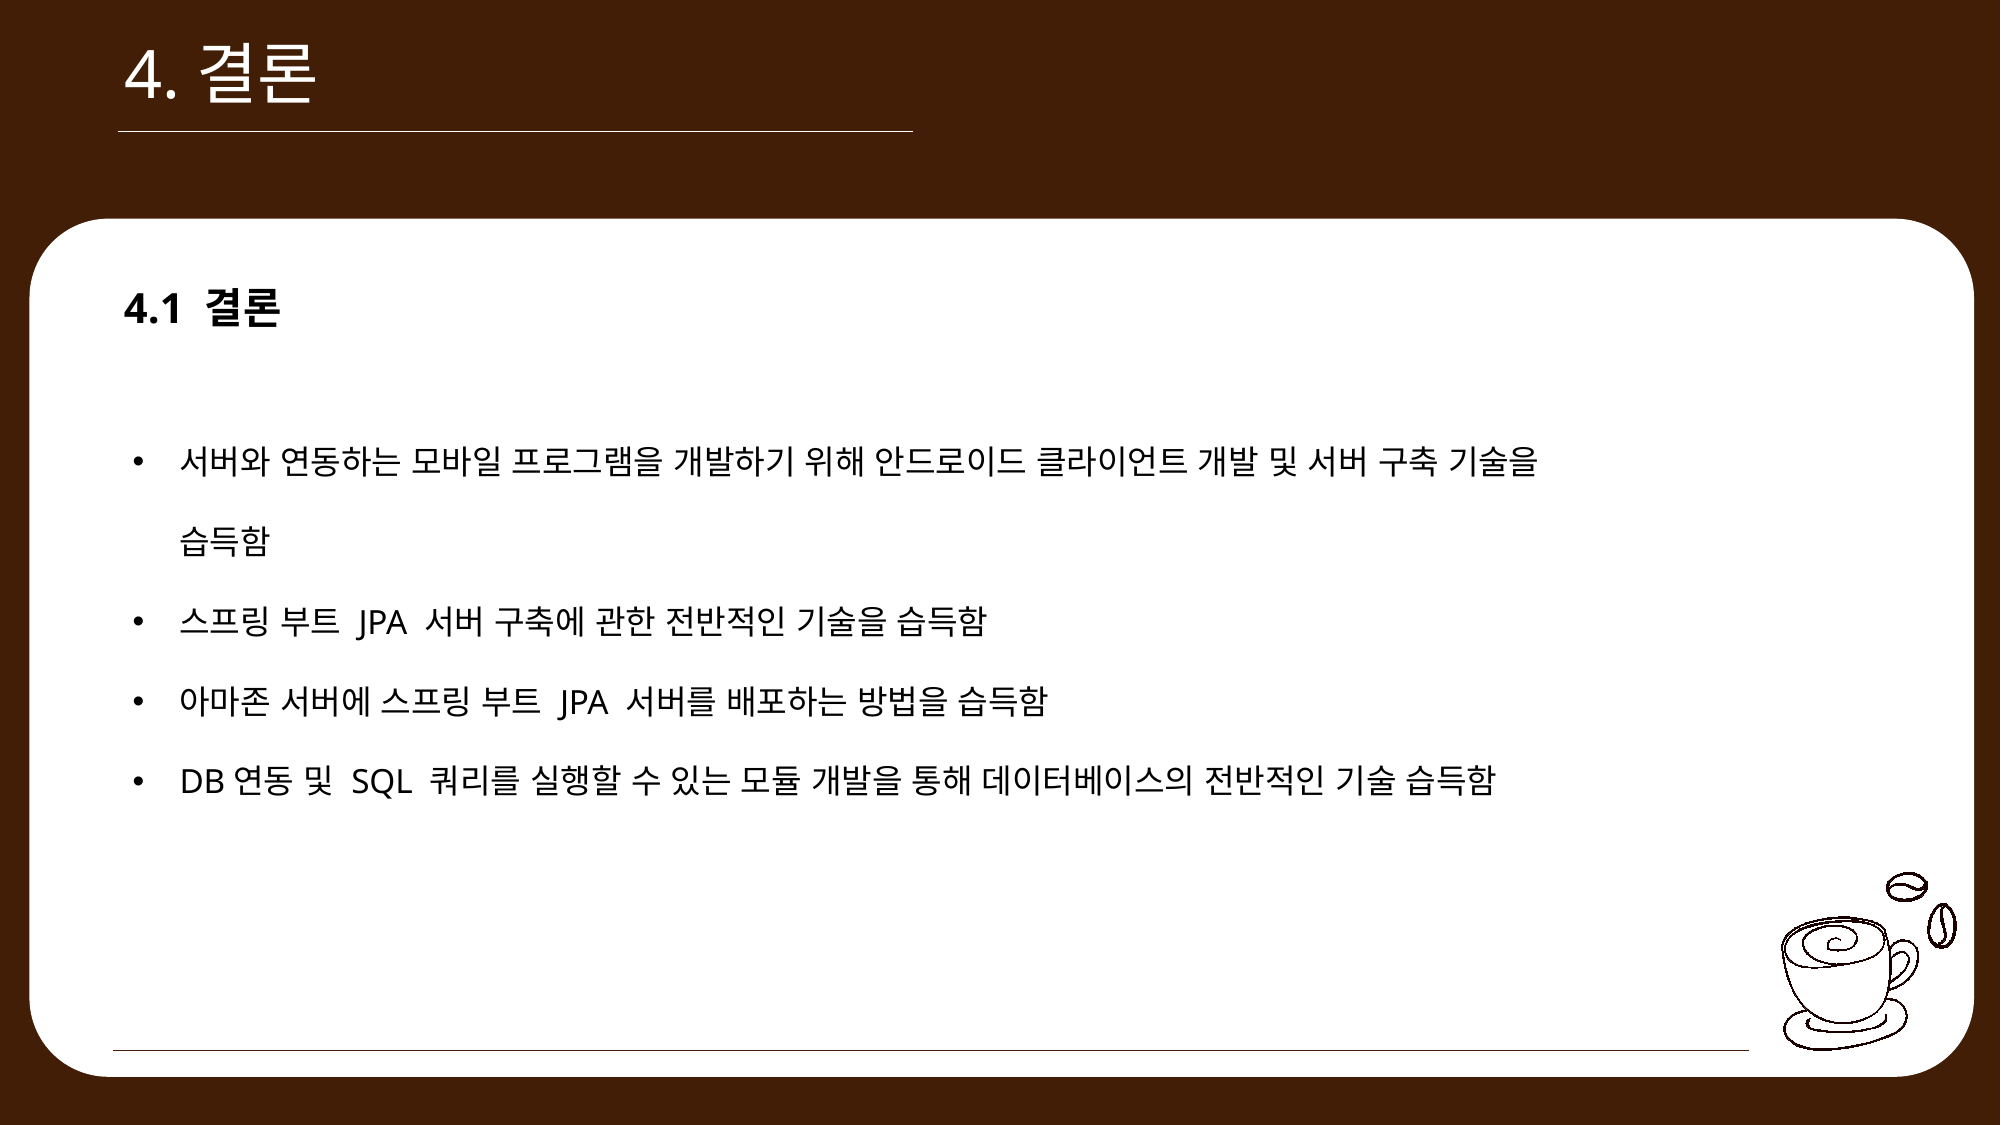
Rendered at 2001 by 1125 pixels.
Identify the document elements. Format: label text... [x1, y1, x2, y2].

text_box 4.결론 [109, 24, 335, 119]
text_box 4.1 결론 [109, 274, 297, 339]
text_box [1886, 872, 1928, 902]
text_box [28, 217, 1976, 1078]
text_box 서버와 연동하는 모바일 프로그램을 개발하기 위해 안드로이드 클라이언트 개발 및 서버 구축 기술을 습득함 스프링 부트 JPA 서버 구축에 관한 전반적인 기술을 습득함 아마존 서버에 스프링 부트 JPA 서버를 배포하는 방법을 습득함 DB연동 및 SQL 쿼리를 실행할 수 있는 모듈 개발을 통해 데이터베이스의 전반적인 기술 습득함 [117, 393, 1648, 808]
text_box [1927, 903, 1957, 949]
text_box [1781, 916, 1919, 1051]
